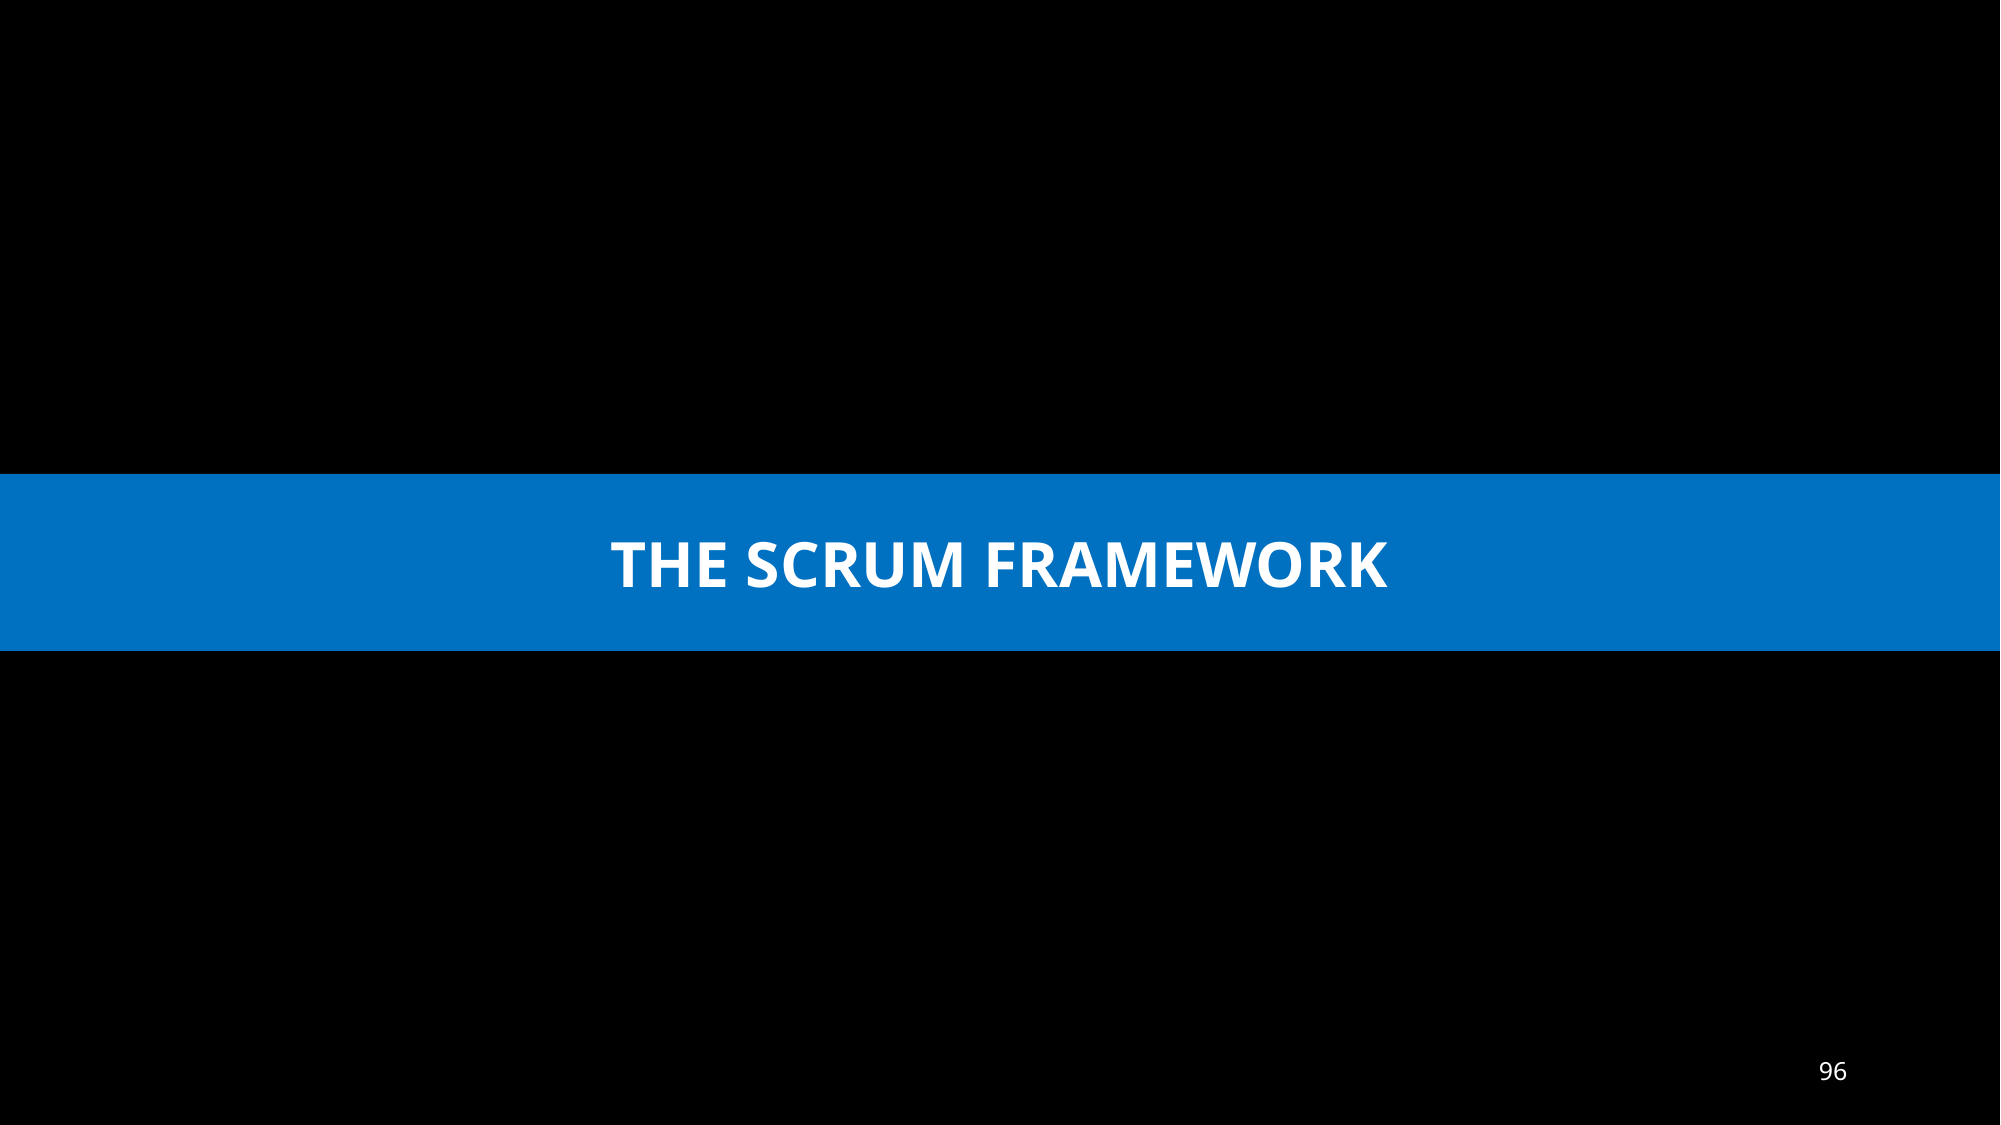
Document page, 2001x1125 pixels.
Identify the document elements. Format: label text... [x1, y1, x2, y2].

slide_number 96 [1412, 1042, 1863, 1103]
text_box THE SCRUM FRAMEWORK [0, 472, 2000, 653]
